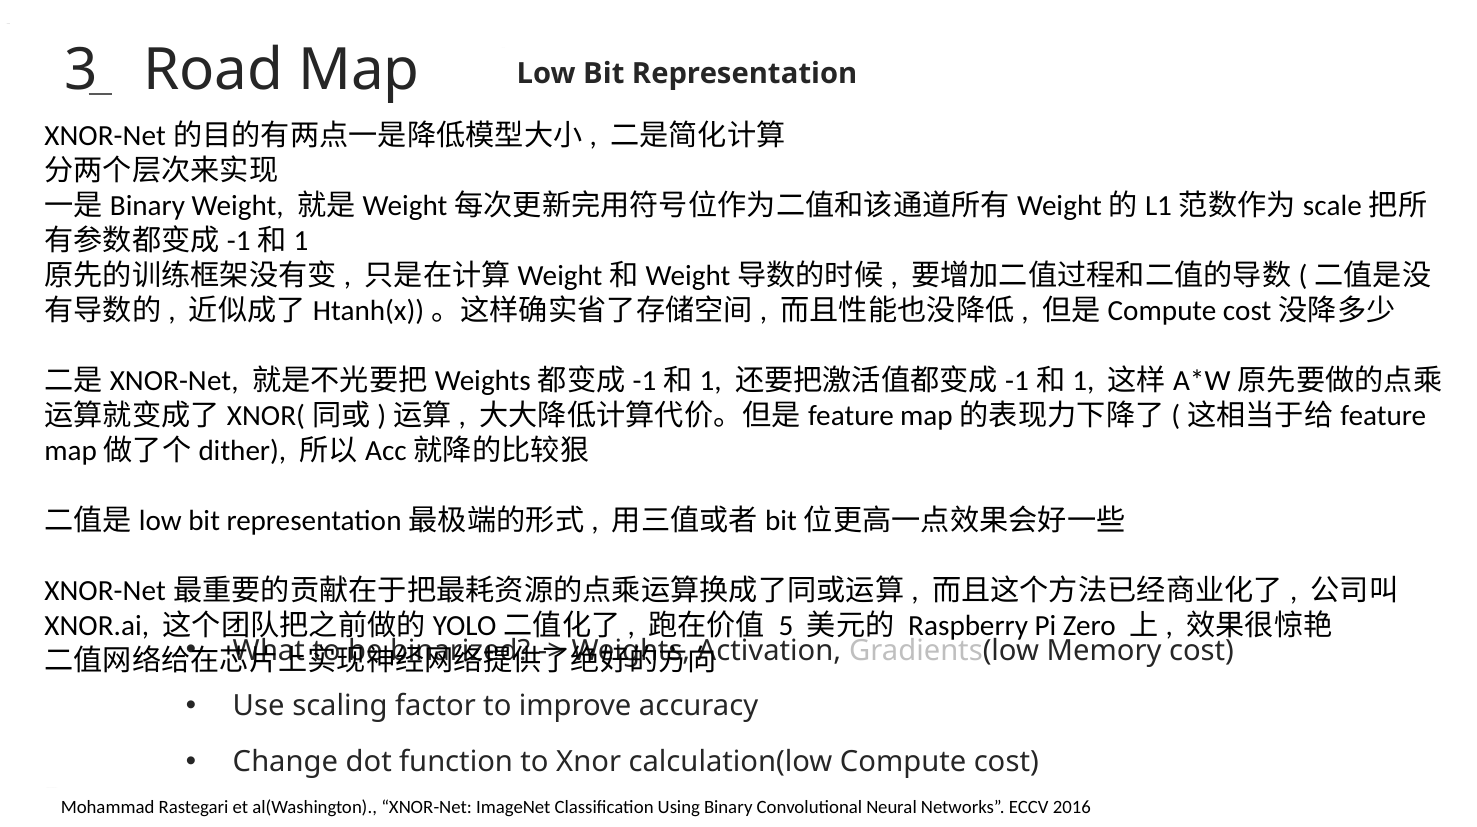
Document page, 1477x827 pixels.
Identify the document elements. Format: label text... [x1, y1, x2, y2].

text_box What to be binarized? -> Weights, Activation, Gradients(low Memory cost) Use scaling factor to improve accuracy Change dot function to Xnor calculation(low Compute cost) [171, 684, 1471, 785]
text_box 3 Road Map [5, 23, 479, 109]
text_box XNOR-Net的目的有两点一是降低模型大小, 二是简化计算 分两个层次来实现 一是Binary Weight, 就是Weight每次更新完用符号位作为二值和该通道所有Weight的L1范数作为scale把所有参数都变成-1和1 原先的训练框架没有变, 只是在计算Weight和Weight导数的时候, 要增加二值过程和二值的导数(二值是没有导数的, 近似成了Htanh(x))。这样确实省了存储空间, 而且性能也没降低, 但是Compute cost没降多少 二是XNOR-Net, 就是不光要把Weights都变成-1和1, 还要把激活值都变成-1和1, 这样A*W原先要做的点乘运算就变成了XNOR(同或)运算, 大大降低计算代价。但是feature map的表现力下降了(这相当于给feature map做了个dither), 所以Acc就降的比较狠 二值是low bit representation最极端的形式, 用三值或者bit位更高一点效果会好一些 XNOR-Net最重要的贡献在于把最耗资源的点乘运算换成了同或运算, 而且这个方法已经商业化了, 公司叫XNOR.ai, 这个团队把之前做的YOLO二值化了, 跑在价值 5 美元的 Raspberry Pi Zero 上, 效果很惊艳 二值网络给在芯片上实现神经网络提供了绝好的方向 [29, 109, 1471, 684]
text_box Low Bit Representation [501, 47, 1477, 97]
text_box Mohammad Rastegari et al(Washington)., “XNOR-Net: ImageNet Classification Using Binary Convolutional Neural Networks”. ECCV 2016 [46, 787, 1471, 825]
